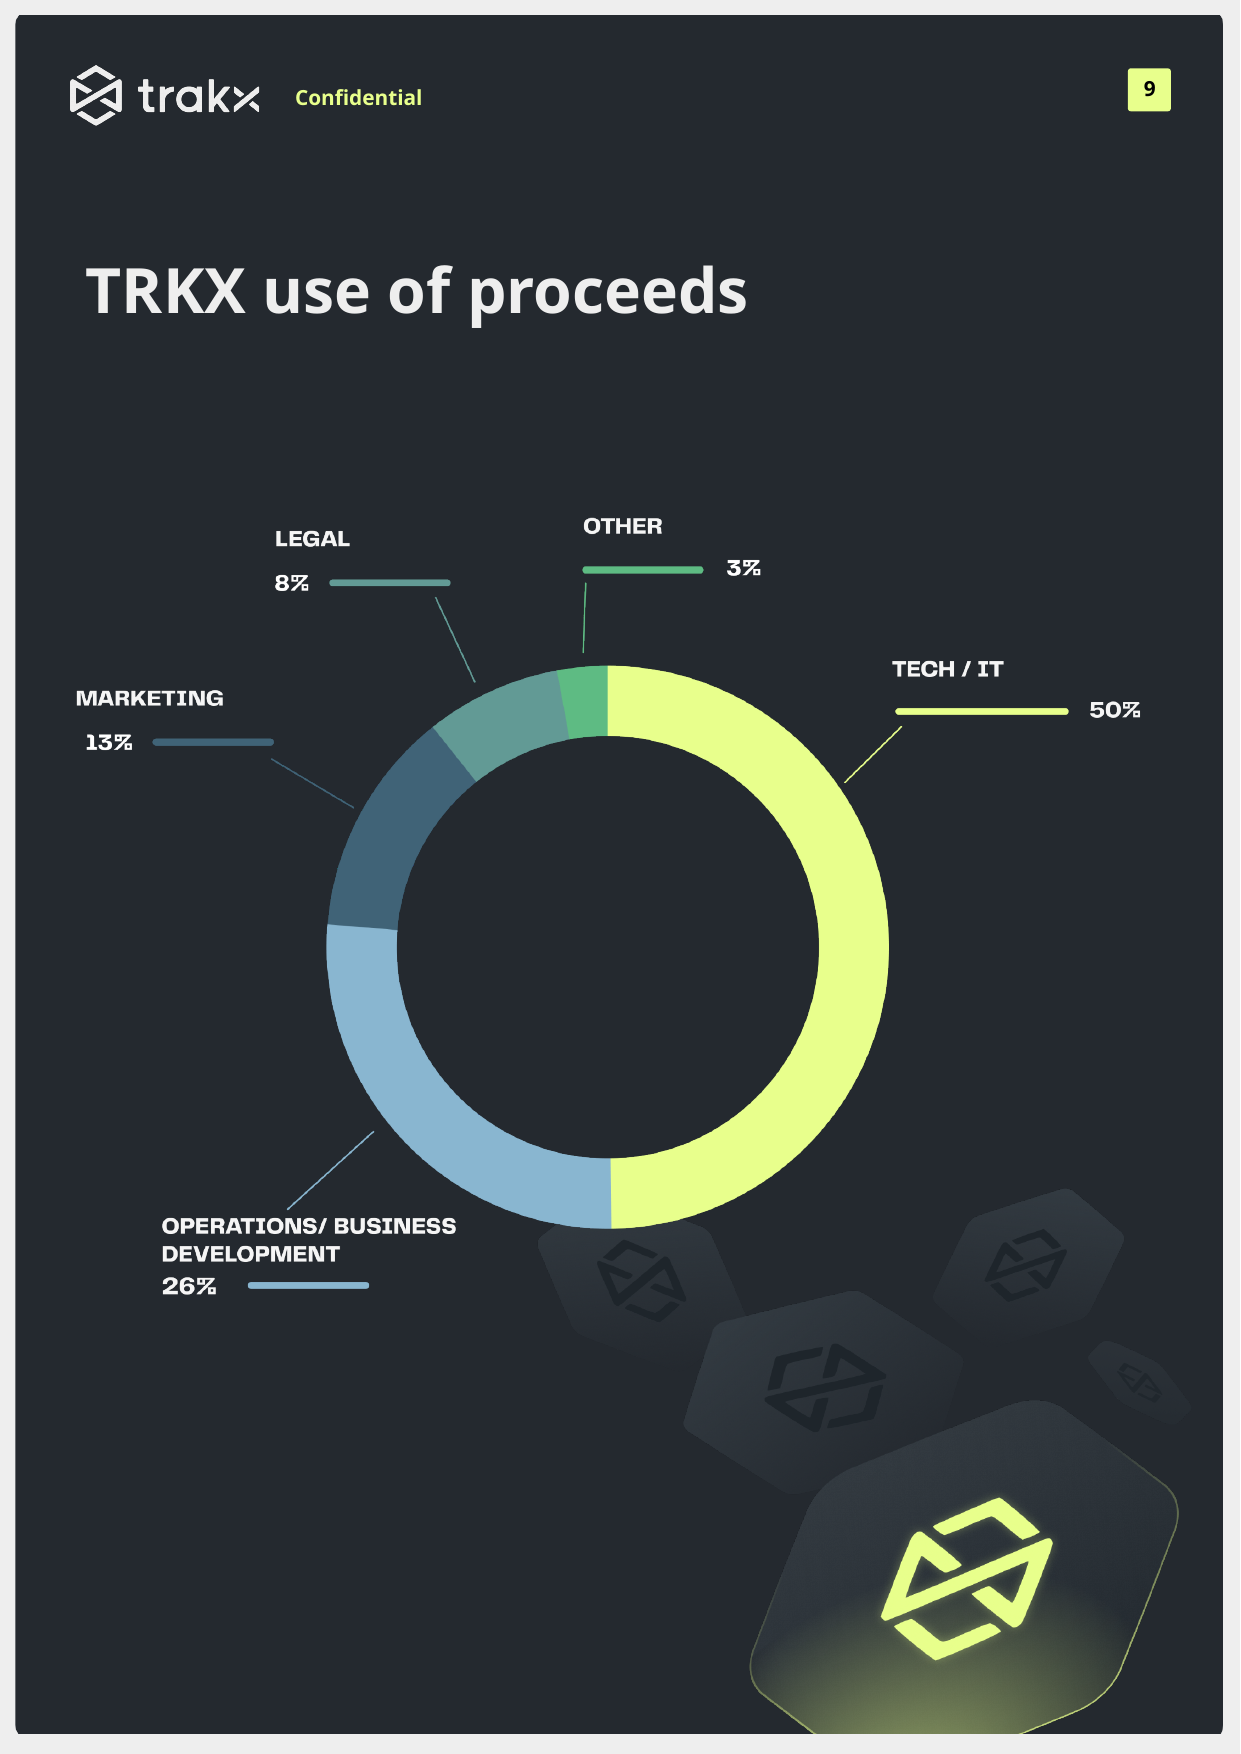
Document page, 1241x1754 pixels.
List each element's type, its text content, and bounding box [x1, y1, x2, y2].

picture [15, 15, 1225, 1734]
text_box TRKX use of proceeds [70, 236, 981, 342]
